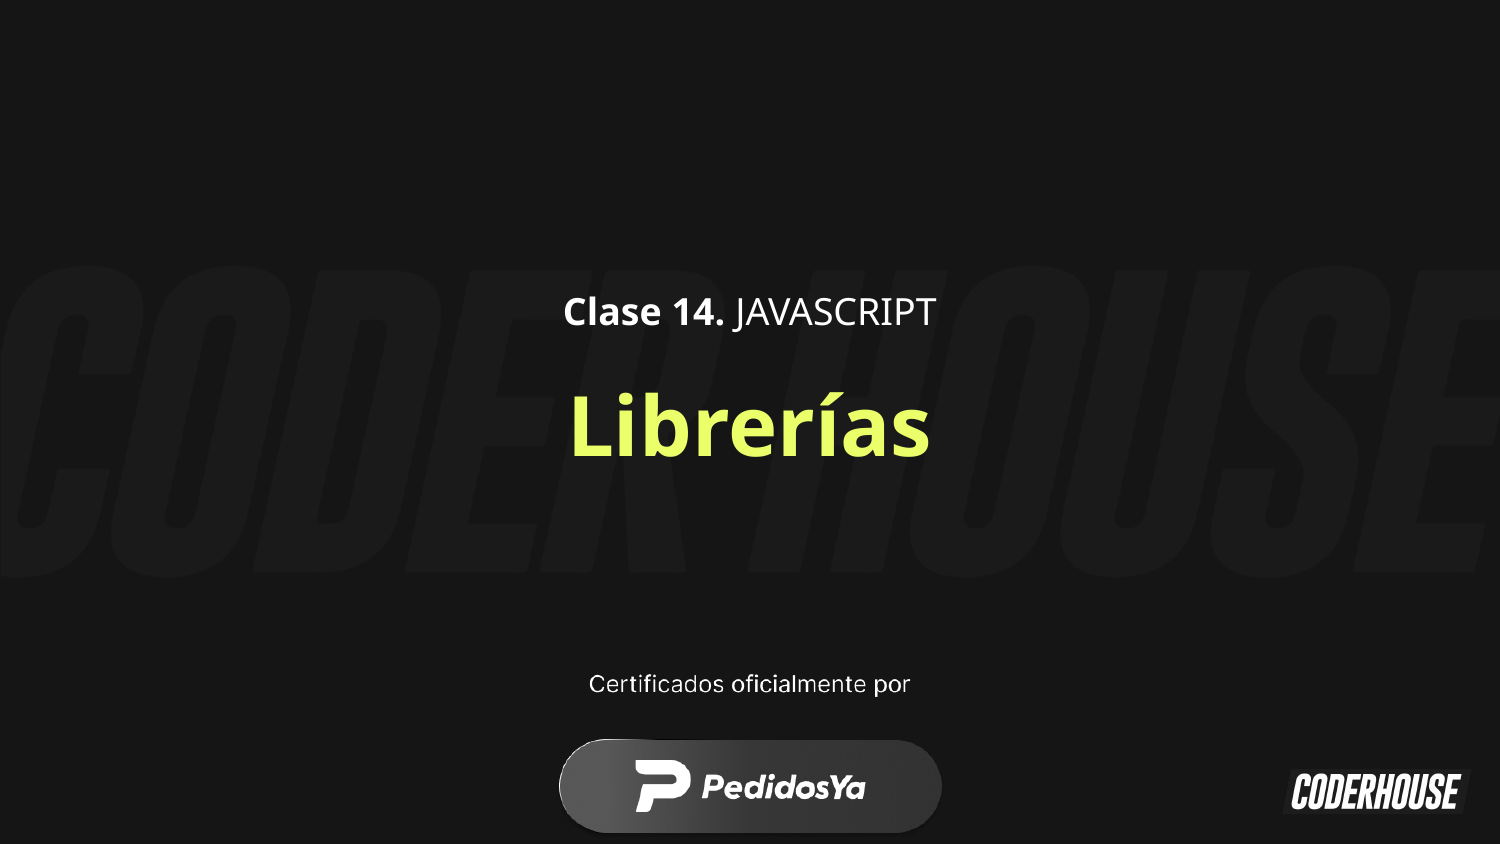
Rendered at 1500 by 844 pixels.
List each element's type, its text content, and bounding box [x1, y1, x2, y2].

text_box Librerías [239, 369, 1261, 490]
text_box Clase 14. JAVASCRIPT [239, 273, 1261, 349]
picture [0, 0, 1500, 844]
